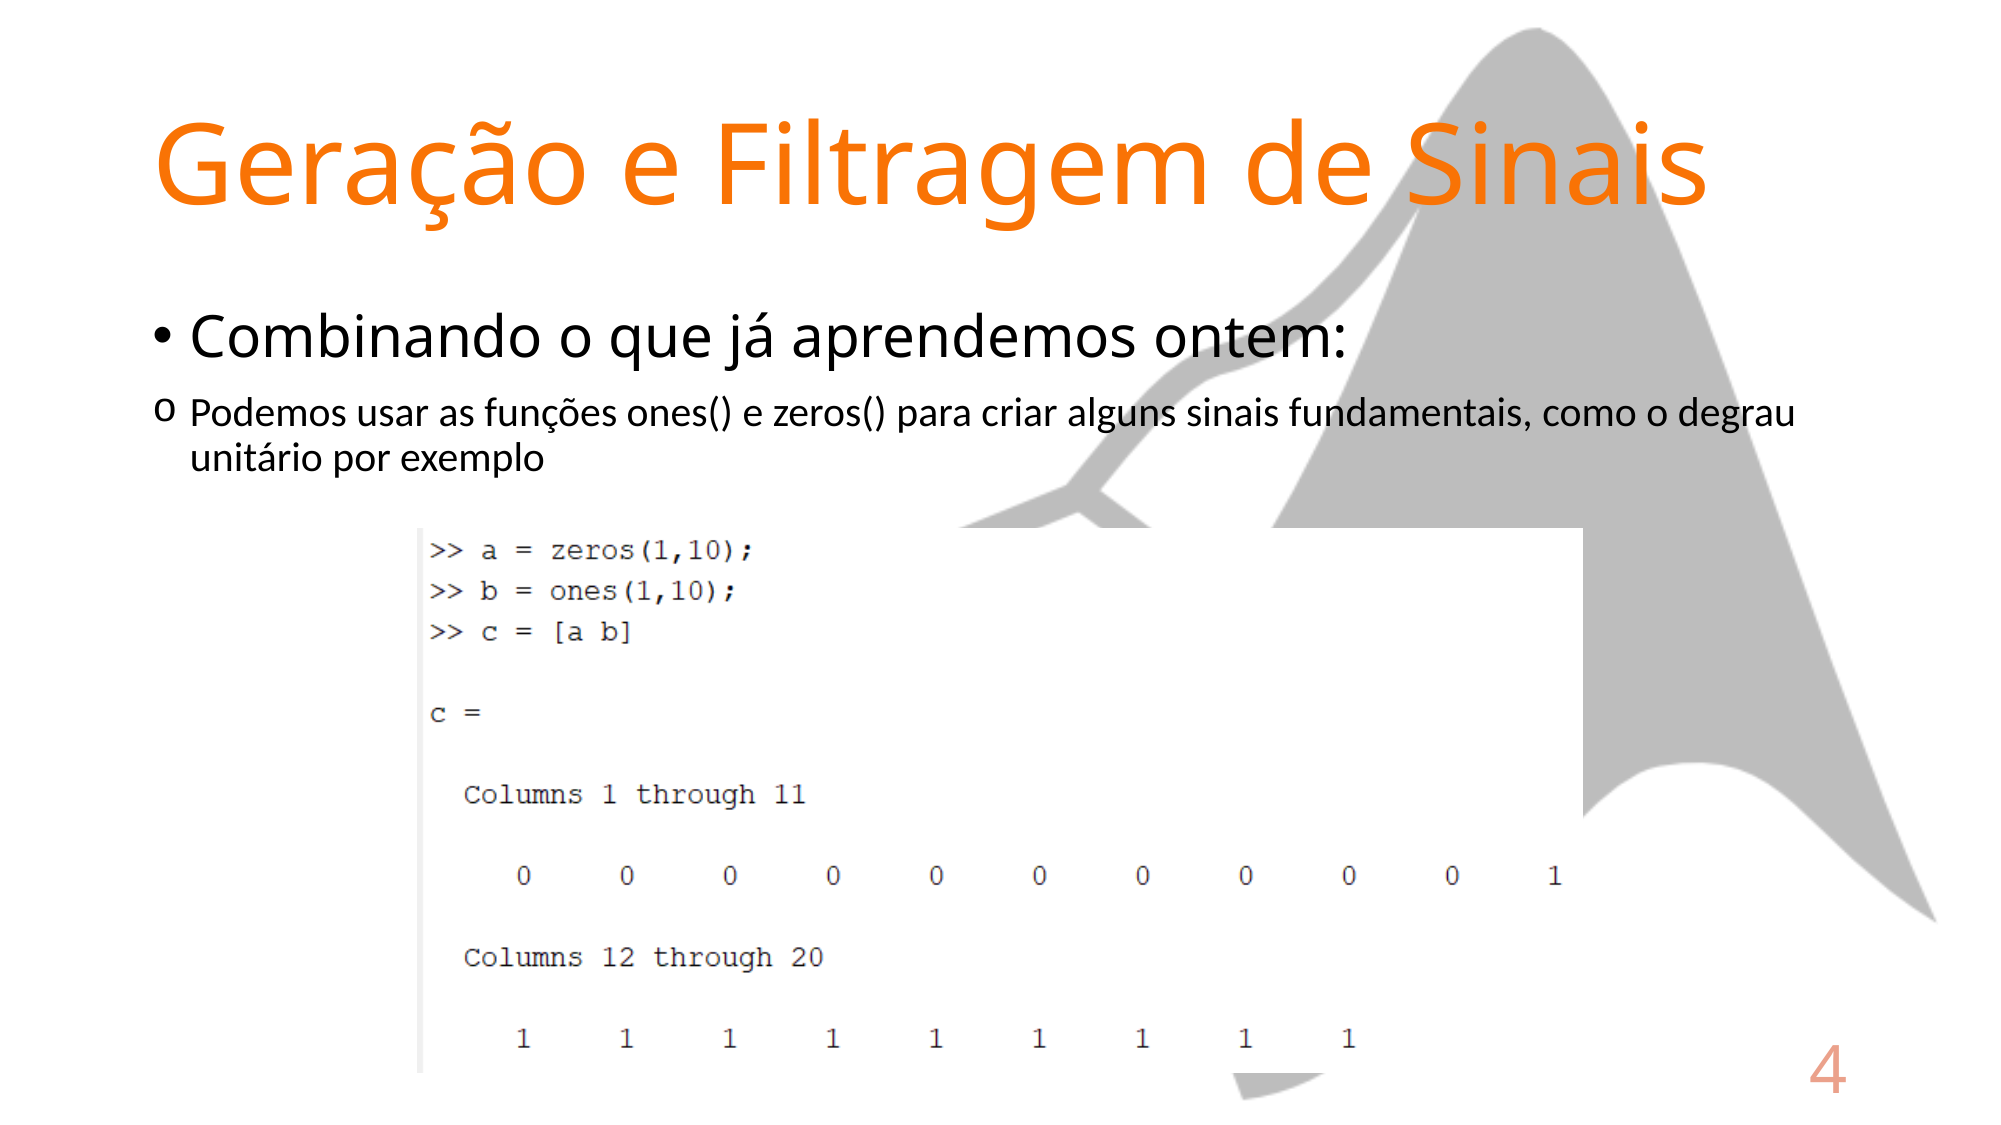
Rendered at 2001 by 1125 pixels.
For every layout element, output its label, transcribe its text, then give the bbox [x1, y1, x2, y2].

list Combinando o que já aprendemos ontem: Podemos usar as funções ones() e zeros() para criar alguns sinais fundamentais, como o degrau unitário por exemplo [137, 299, 1863, 1014]
title Geração e Filtragem de Sinais [137, 59, 1863, 278]
picture [417, 528, 1583, 1073]
slide_number 4 [1412, 1042, 1863, 1103]
